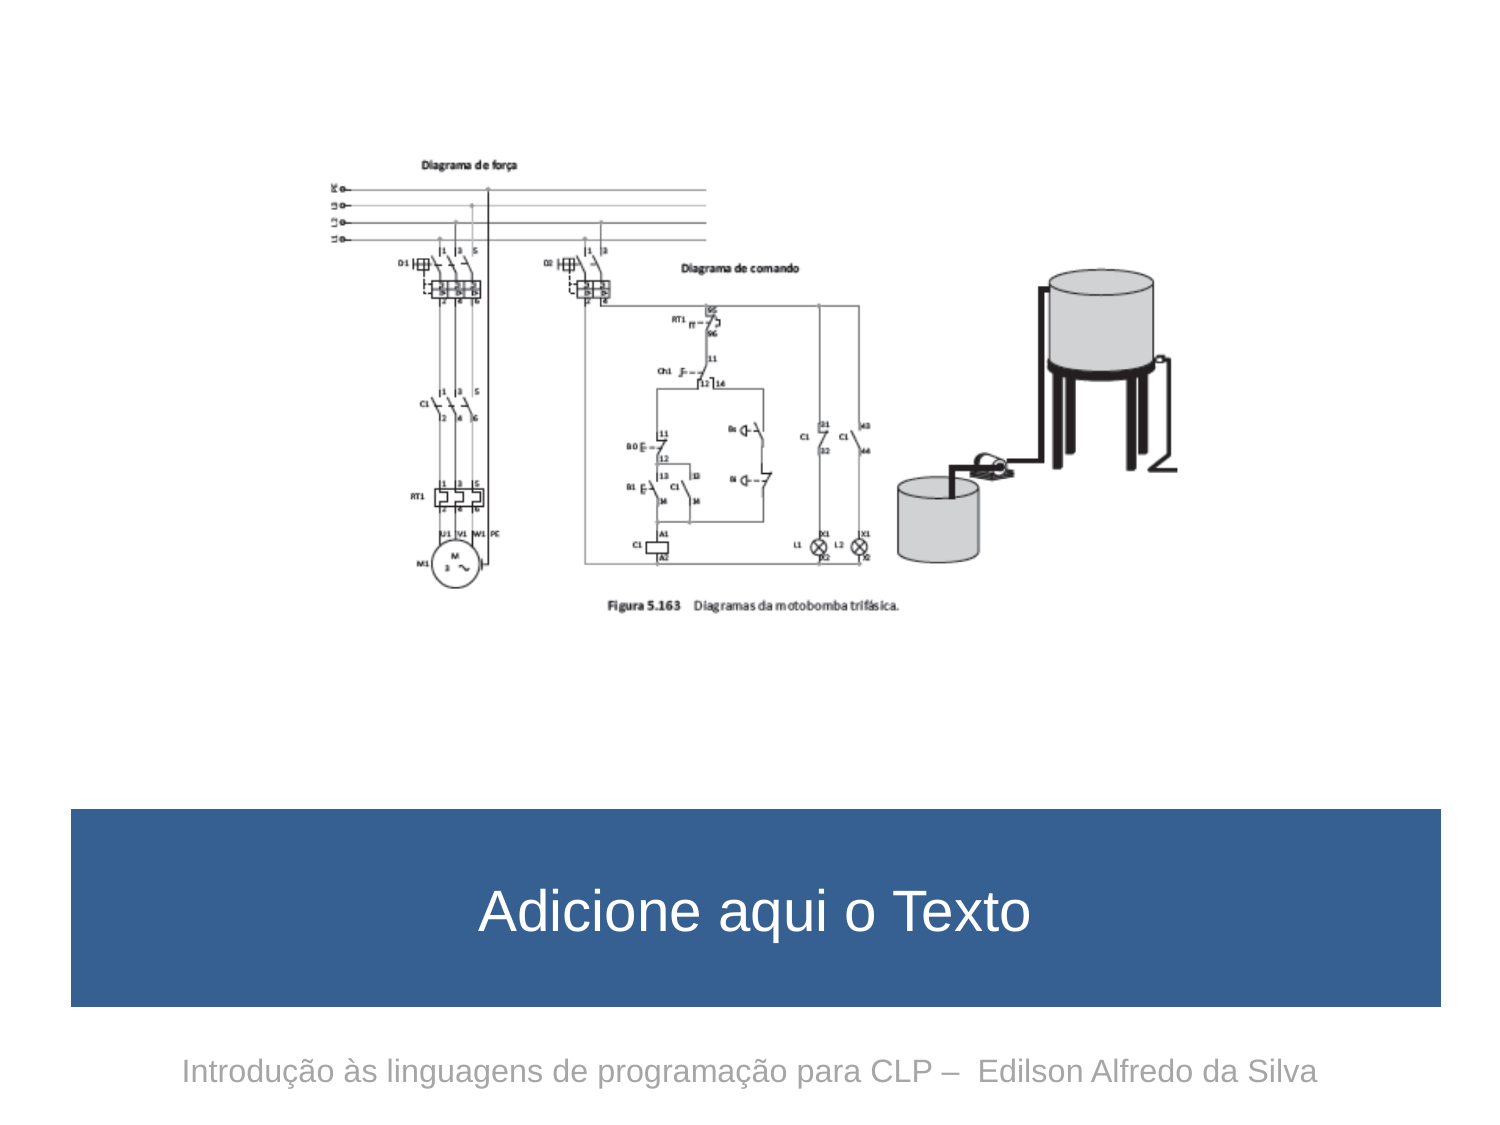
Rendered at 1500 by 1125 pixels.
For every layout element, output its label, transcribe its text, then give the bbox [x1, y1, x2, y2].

text_box Adicione aqui o Texto [70, 808, 1442, 1008]
footer Introdução às linguagens de programação para CLP – Edilson Alfredo da Silva [0, 1042, 1500, 1103]
picture [312, 0, 1181, 833]
